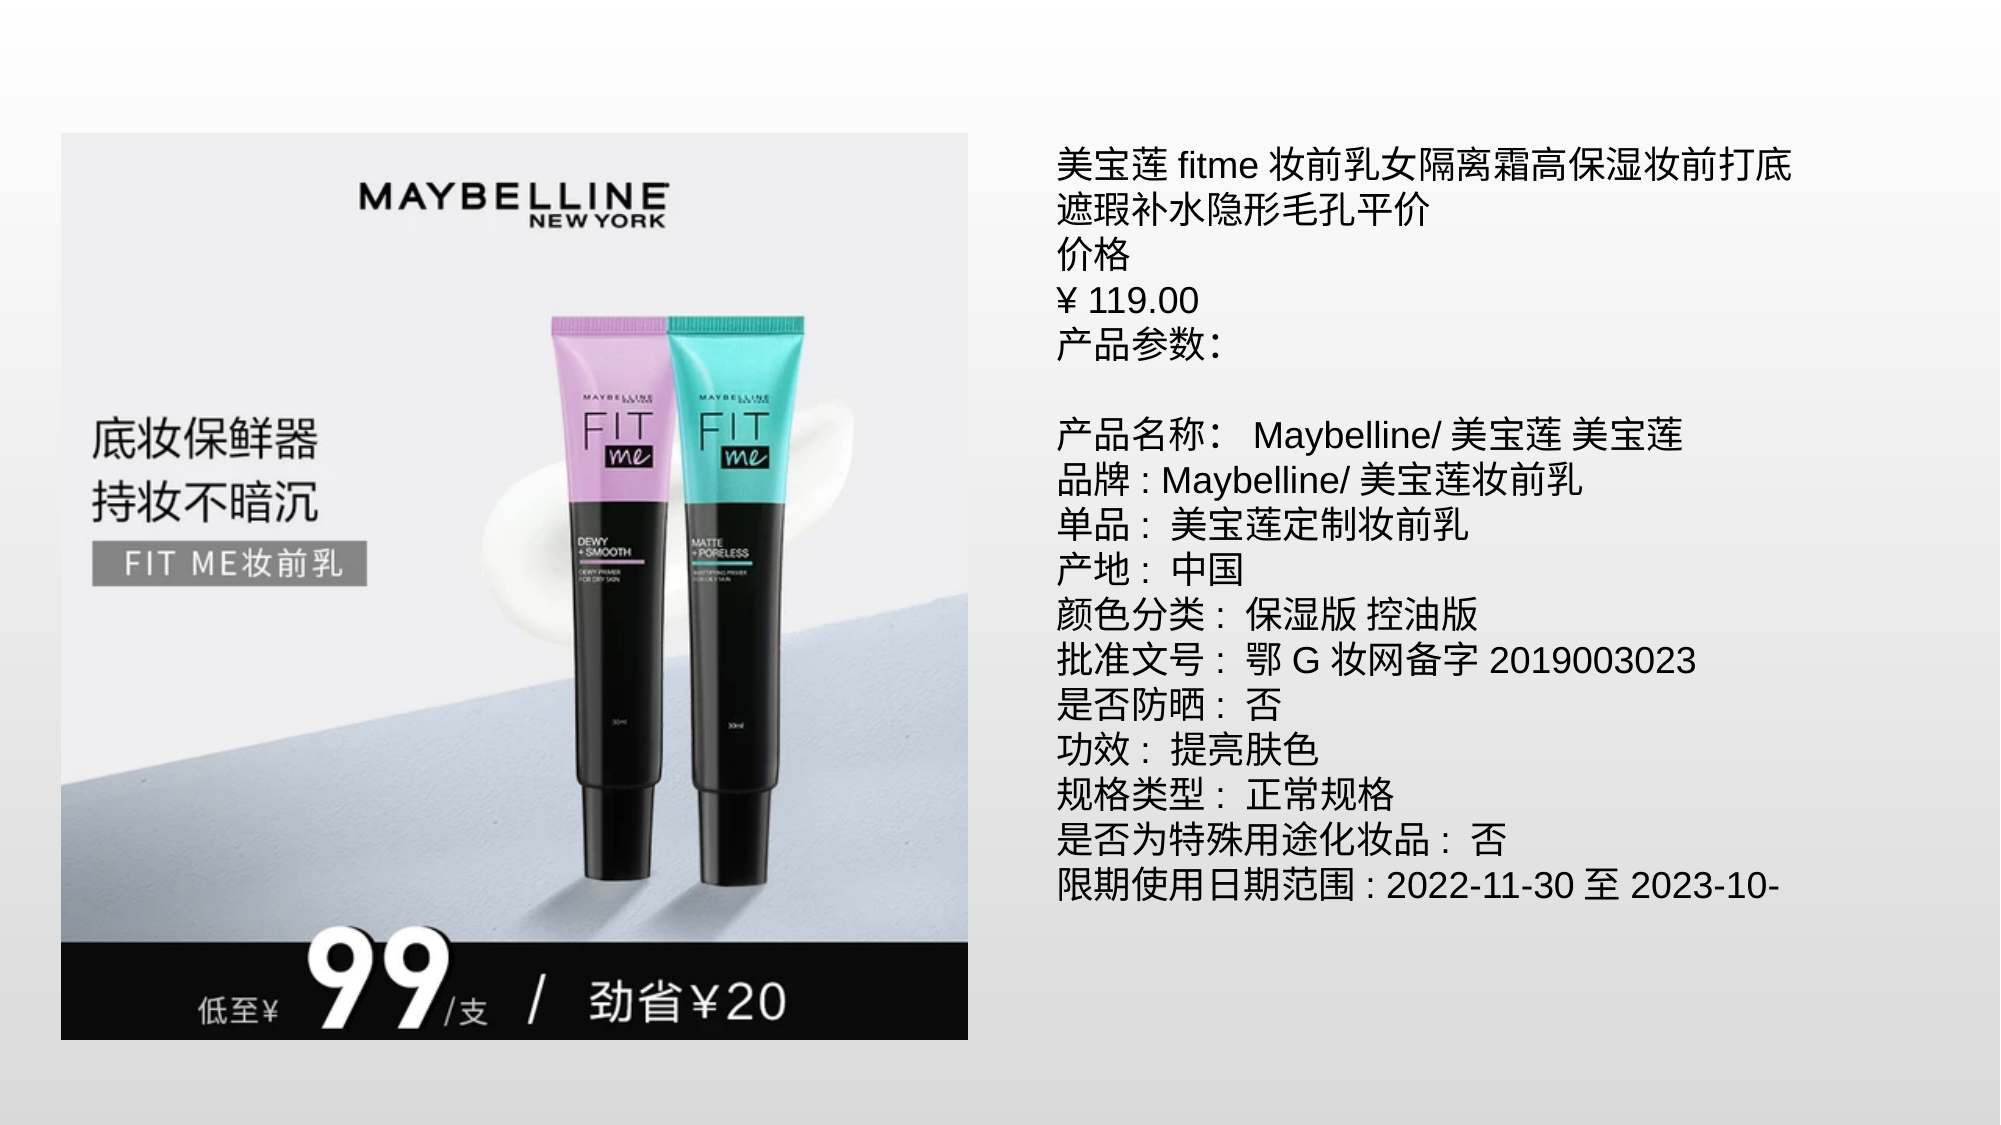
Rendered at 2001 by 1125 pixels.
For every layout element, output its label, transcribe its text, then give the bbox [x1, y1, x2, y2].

text_box 美宝莲fitme妆前乳女隔离霜高保湿妆前打底遮瑕补水隐形毛孔平价 价格 ¥ 119.00 产品参数： 产品名称：Maybelline/美宝莲 美宝莲 品牌: Maybelline/美宝莲妆前乳 单品: 美宝莲定制妆前乳 产地: 中国 颜色分类: 保湿版 控油版 批准文号: 鄂G妆网备字2019003023 是否防晒: 否 功效: 提亮肤色 规格类型: 正常规格 是否为特殊用途化妆品: 否 限期使用日期范围: 2022-11-30至2023-10- [1041, 133, 1844, 913]
text_box [1041, 255, 1900, 1011]
picture [61, 133, 968, 1040]
